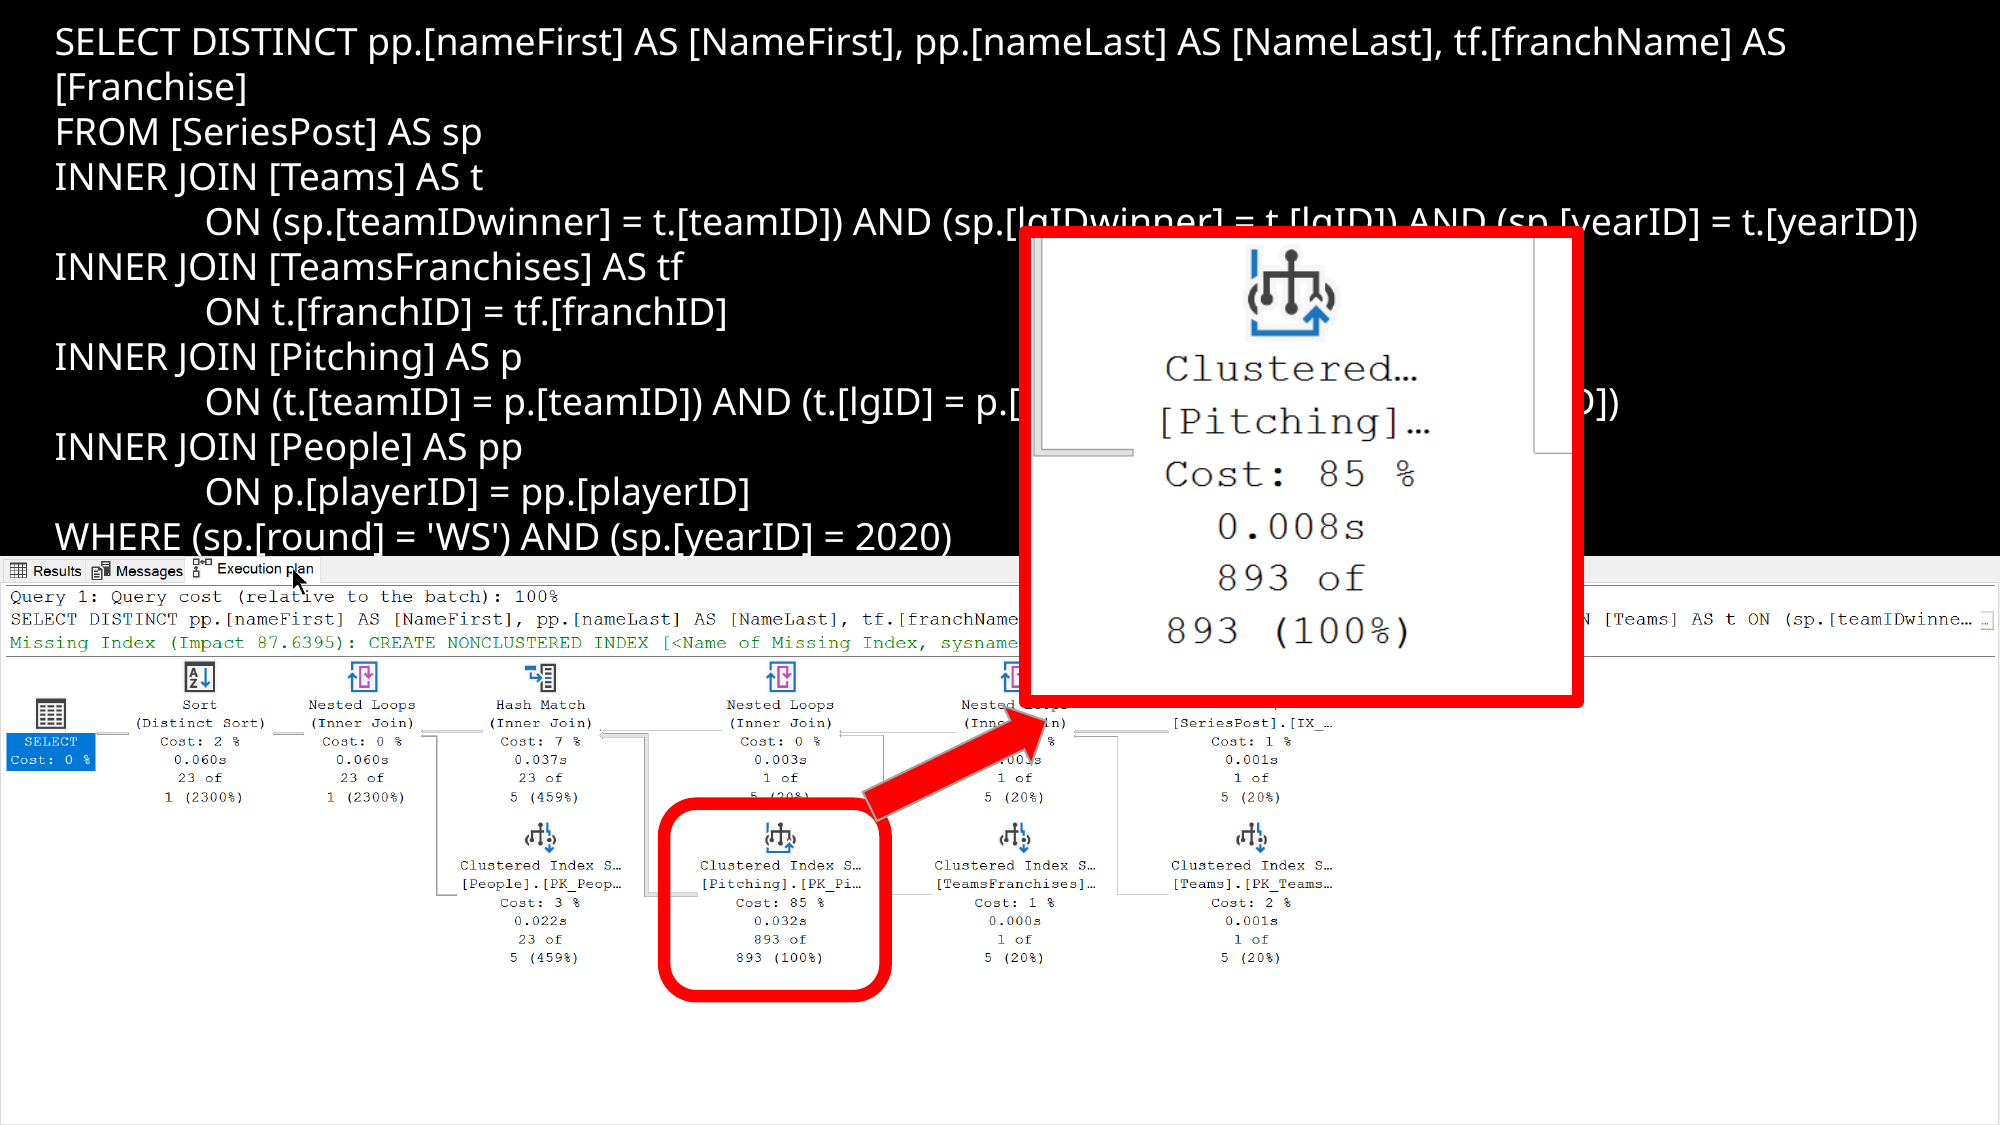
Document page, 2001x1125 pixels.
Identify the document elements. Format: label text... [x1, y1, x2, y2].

picture [0, 238, 2000, 1125]
text_box SELECT DISTINCT pp.[nameFirst] AS [NameFirst], pp.[nameLast] AS [NameLast], tf.[franchName] AS [Franchise] FROM [SeriesPost] AS sp INNER JOIN [Teams] AS t ON (sp.[teamIDwinner] = t.[teamID]) AND (sp.[lgIDwinner] = t.[lgID]) AND (sp.[yearID] = t.[yearID]) INNER JOIN [TeamsFranchises] AS tf ON t.[franchID] = tf.[franchID] INNER JOIN [Pitching] AS p ON (t.[teamID] = p.[teamID]) AND (t.[lgID] = p.[lgID]) AND (t.[yearID] = p.[yearID]) INNER JOIN [People] AS pp ON p.[playerID] = pp.[playerID] WHERE (sp.[round] = 'WS') AND (sp.[yearID] = 2020) [39, 10, 1960, 556]
